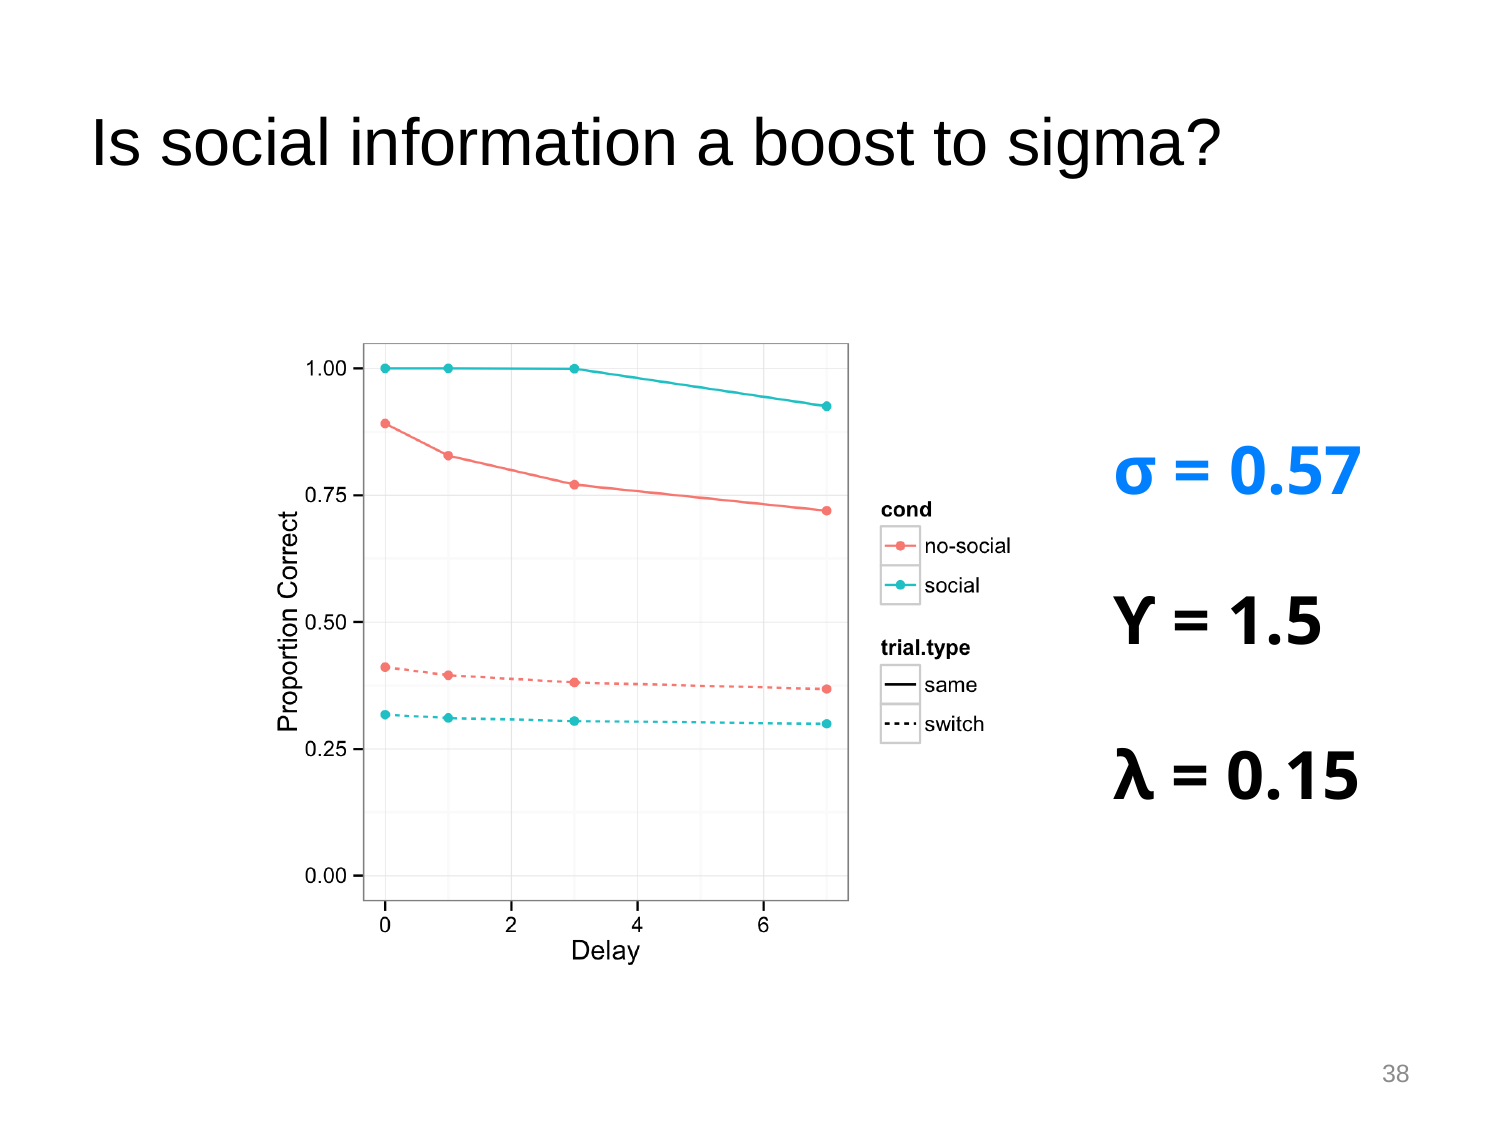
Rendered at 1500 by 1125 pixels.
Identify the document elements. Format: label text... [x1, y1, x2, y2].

text_box ϒ = 1.5 [1098, 570, 1394, 665]
title Is social information a boost to sigma? [75, 45, 1425, 233]
text_box λ = 0.15 [1098, 725, 1425, 820]
slide_number 38 [1074, 1042, 1425, 1103]
picture [262, 323, 1035, 977]
text_box σ = 0.57 [1098, 420, 1425, 515]
